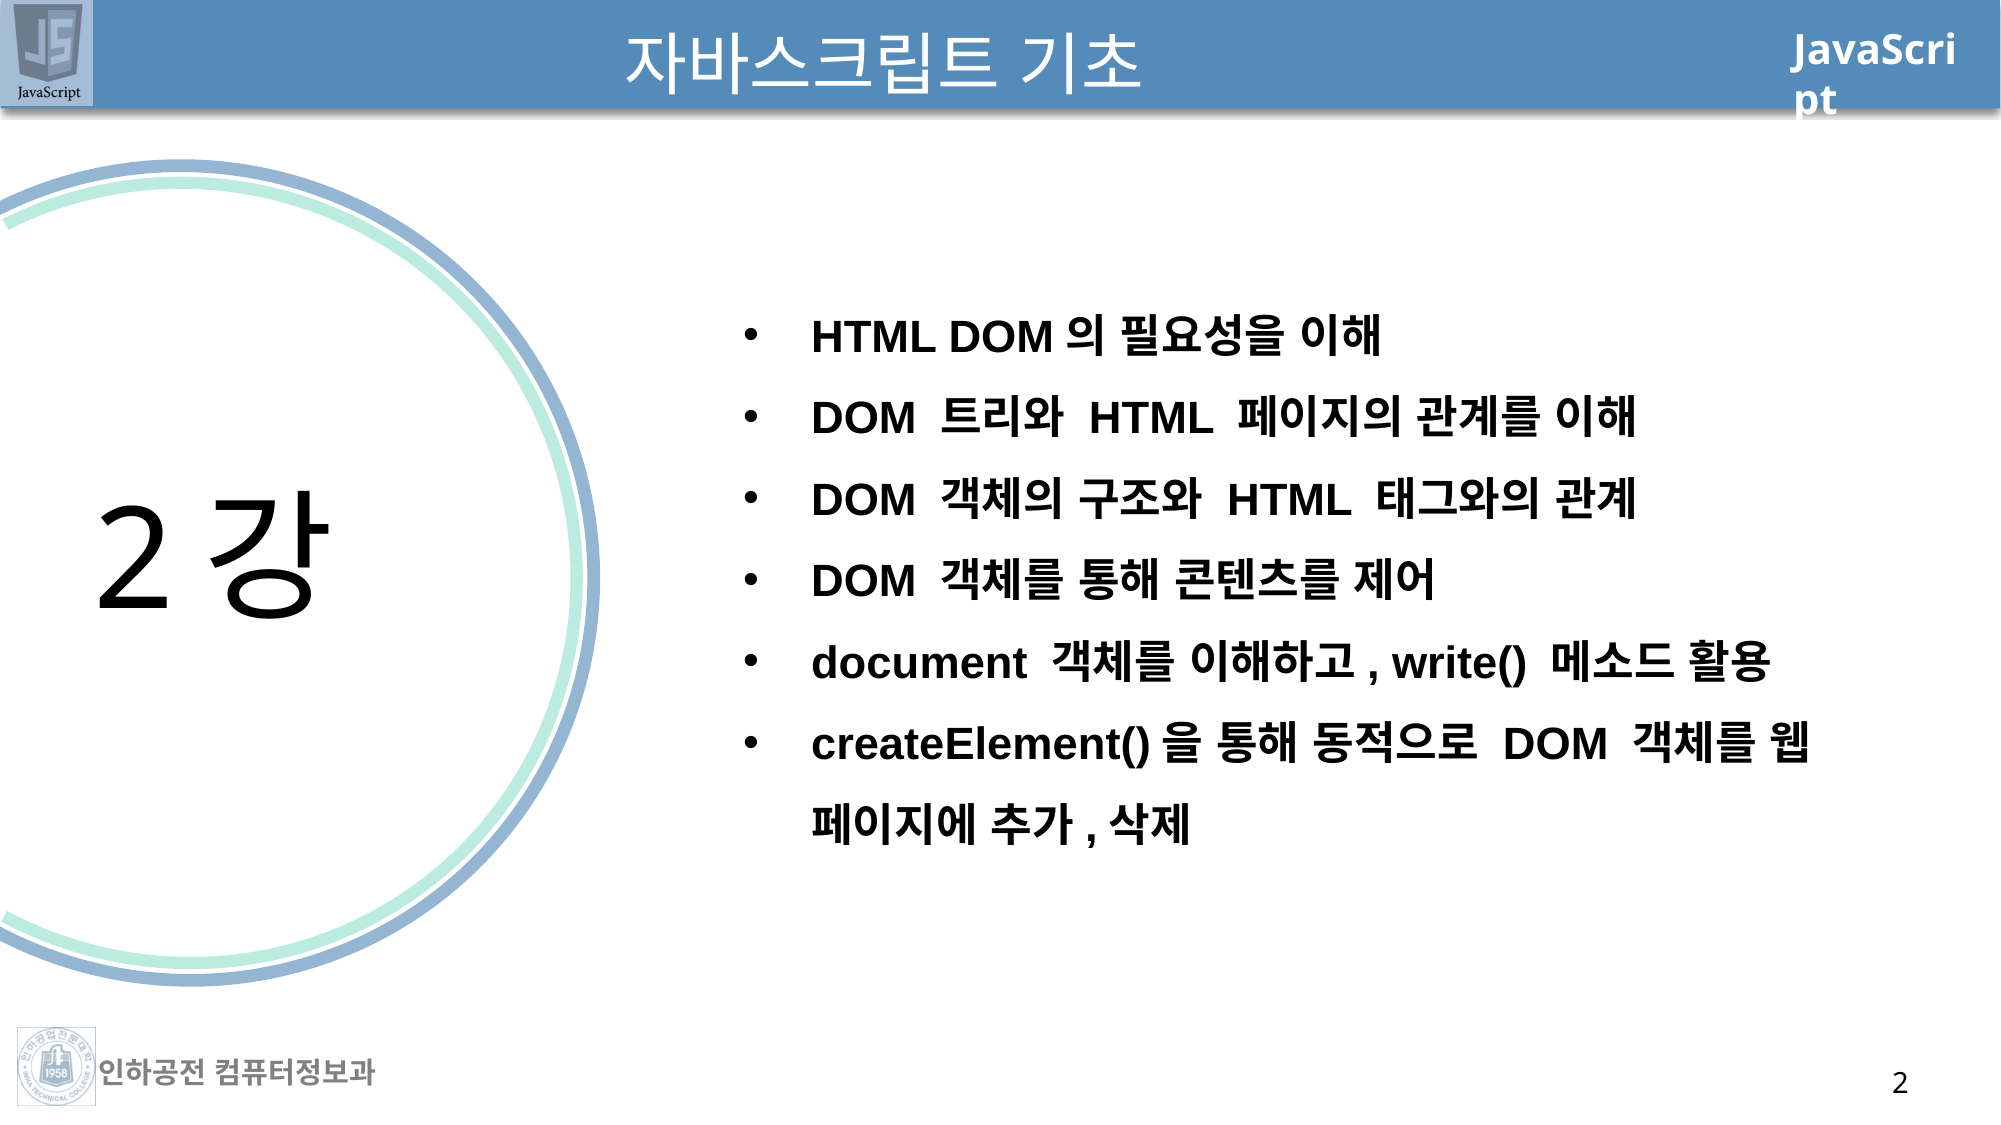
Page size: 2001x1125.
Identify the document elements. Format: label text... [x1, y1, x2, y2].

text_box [0, 161, 603, 985]
text_box HTML DOM의 필요성을 이해 DOM 트리와 HTML 페이지의 관계를 이해 DOM 객체의 구조와 HTML 태그와의 관계 DOM 객체를 통해 콘텐츠를 제어 document 객체를 이해하고, write() 메소드 활용 createElement()을 통해 동적으로 DOM 객체를 웹 페이지에 추가,삭제 [728, 272, 1851, 940]
title 자바스크립트 기초 [610, 0, 1355, 89]
